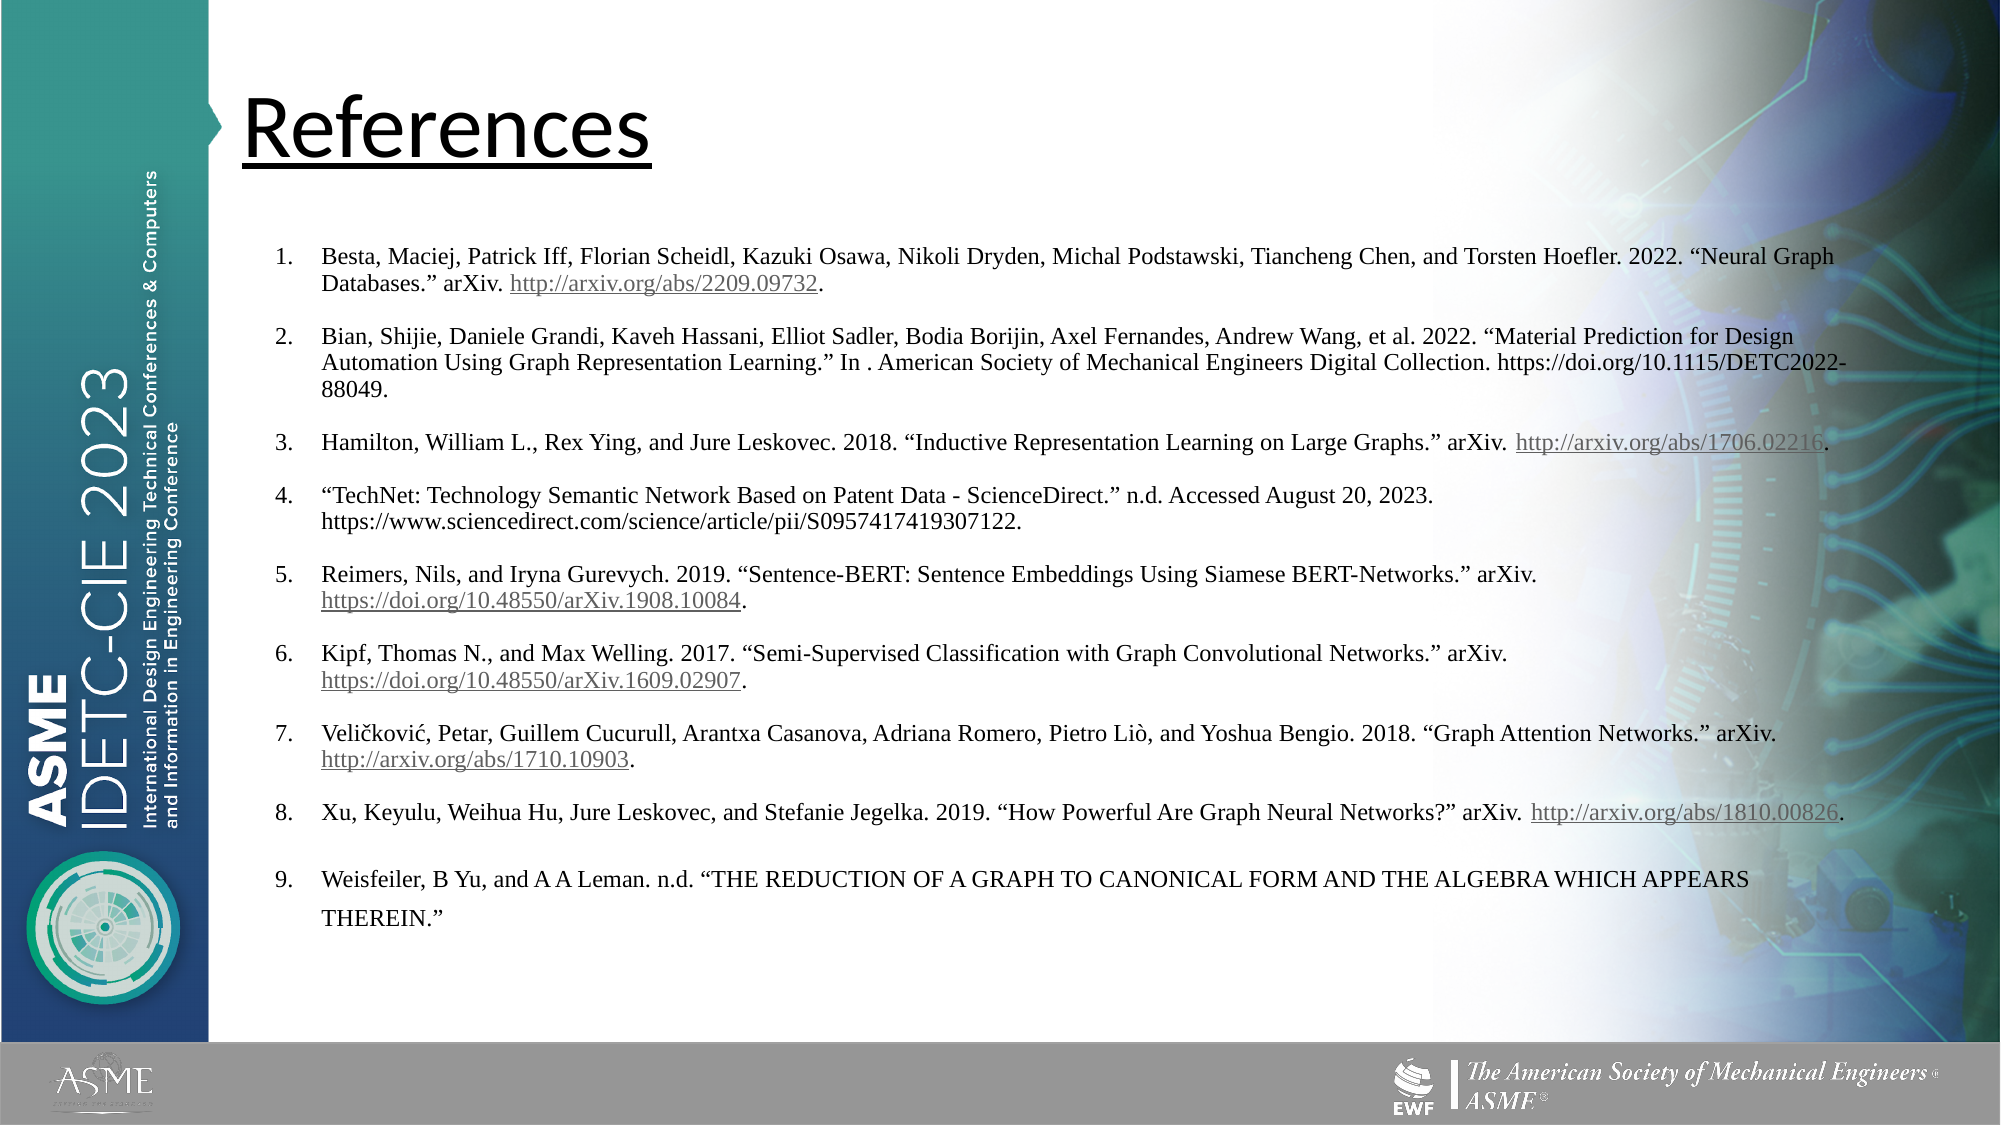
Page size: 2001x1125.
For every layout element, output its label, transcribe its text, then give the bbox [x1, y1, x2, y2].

picture [1394, 1058, 1434, 1115]
picture [0, 0, 222, 1042]
picture [1433, 0, 2000, 1042]
list Besta, Maciej, Patrick Iff, Florian Scheidl, Kazuki Osawa, Nikoli Dryden, Michal Podstawski, Tiancheng Chen, and Torsten Hoefler. 2022. “Neural Graph Databases.” arXiv. http://arxiv.org/abs/2209.09732. Bian, Shijie, Daniele Grandi, Kaveh Hassani, Elliot Sadler, Bodia Borijin, Axel Fernandes, Andrew Wang, et al. 2022. “Material Prediction for Design Automation Using Graph Representation Learning.” In . American Society of Mechanical Engineers Digital Collection. https://doi.org/10.1115/DETC2022-88049. Hamilton, William L., Rex Ying, and Jure Leskovec. 2018. “Inductive Representation Learning on Large Graphs.” arXiv. http://arxiv.org/abs/1706.02216. “TechNet: Technology Semantic Network Based on Patent Data - ScienceDirect.” n.d. Accessed August 20, 2023. https://www.sciencedirect.com/science/article/pii/S0957417419307122. Reimers, Nils, and Iryna Gurevych. 2019. “Sentence-BERT: Sentence Embeddings Using Siamese BERT-Networks.” arXiv. https://doi.org/10.48550/arXiv.1908.10084. Kipf, Thomas N., and Max Welling. 2017. “Semi-Supervised Classification with Graph Convolutional Networks.” arXiv. https://doi.org/10.48550/arXiv.1609.02907. Veličković, Petar, Guillem Cucurull, Arantxa Casanova, Adriana Romero, Pietro Liò, and Yoshua Bengio. 2018. “Graph Attention Networks.” arXiv. http://arxiv.org/abs/1710.10903. Xu, Keyulu, Weihua Hu, Jure Leskovec, and Stefanie Jegelka. 2019. “How Powerful Are Graph Neural Networks?” arXiv. http://arxiv.org/abs/1810.00826. Weisfeiler, B Yu, and A A Leman. n.d. “THE REDUCTION OF A GRAPH TO CANONICAL FORM AND THE ALGEBRA WHICH APPEARS THEREIN.” [238, 236, 1874, 984]
picture [49, 1052, 153, 1114]
title References [227, 18, 1863, 237]
picture [1451, 1060, 1938, 1109]
